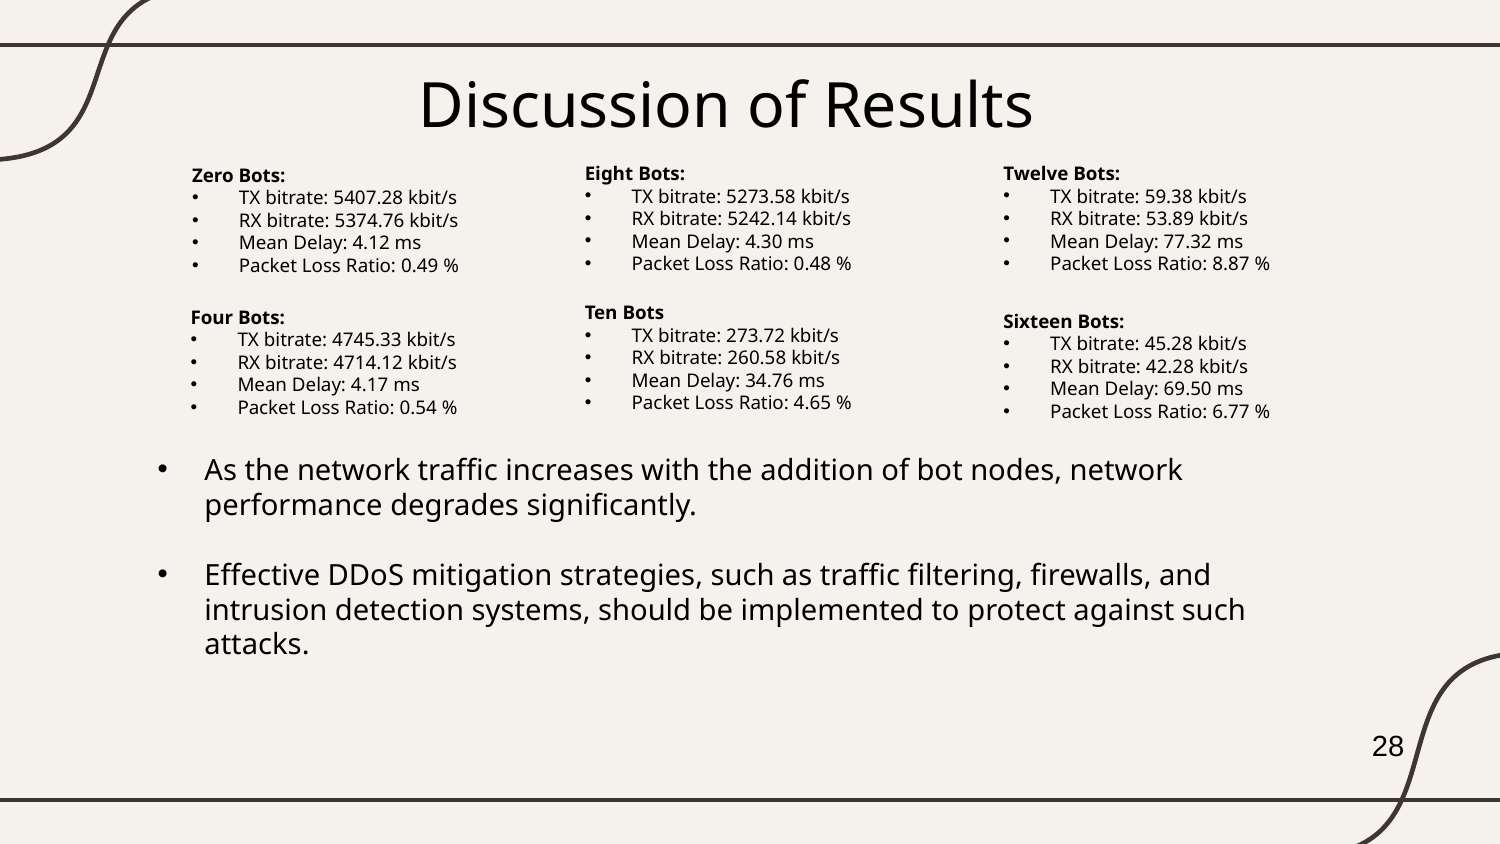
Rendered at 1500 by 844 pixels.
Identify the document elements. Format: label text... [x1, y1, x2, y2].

text_box Four Bots: TX bitrate: 4745.33 kbit/s RX bitrate: 4714.12 kbit/s Mean Delay: 4.17 ms Packet Loss Ratio: 0.54 % [175, 290, 487, 435]
text_box 28 [1357, 720, 1466, 770]
text_box Eight Bots: TX bitrate: 5273.58 kbit/s RX bitrate: 5242.14 kbit/s Mean Delay: 4.30 ms Packet Loss Ratio: 0.48 % [569, 146, 906, 285]
text_box Ten Bots TX bitrate: 273.72 kbit/s RX bitrate: 260.58 kbit/s Mean Delay: 34.76 ms Packet Loss Ratio: 4.65 % [569, 285, 906, 430]
text_box Discussion of Results [261, 49, 1193, 144]
text_box As the network traffic increases with the addition of bot nodes, network performance degrades significantly. Effective DDoS mitigation strategies, such as traffic filtering, firewalls, and intrusion detection systems, should be implemented to protect against such attacks. [142, 435, 1358, 794]
subtitle Zero Bots: TX bitrate: 5407.28 kbit/s RX bitrate: 5374.76 kbit/s Mean Delay: 4.12 ms Packet Loss Ratio: 0.49 % [177, 148, 507, 293]
text_box Sixteen Bots: TX bitrate: 45.28 kbit/s RX bitrate: 42.28 kbit/s Mean Delay: 69.50 ms Packet Loss Ratio: 6.77 % [988, 294, 1300, 435]
text_box Twelve Bots: TX bitrate: 59.38 kbit/s RX bitrate: 53.89 kbit/s Mean Delay: 77.32 ms Packet Loss Ratio: 8.87 % [988, 146, 1300, 291]
